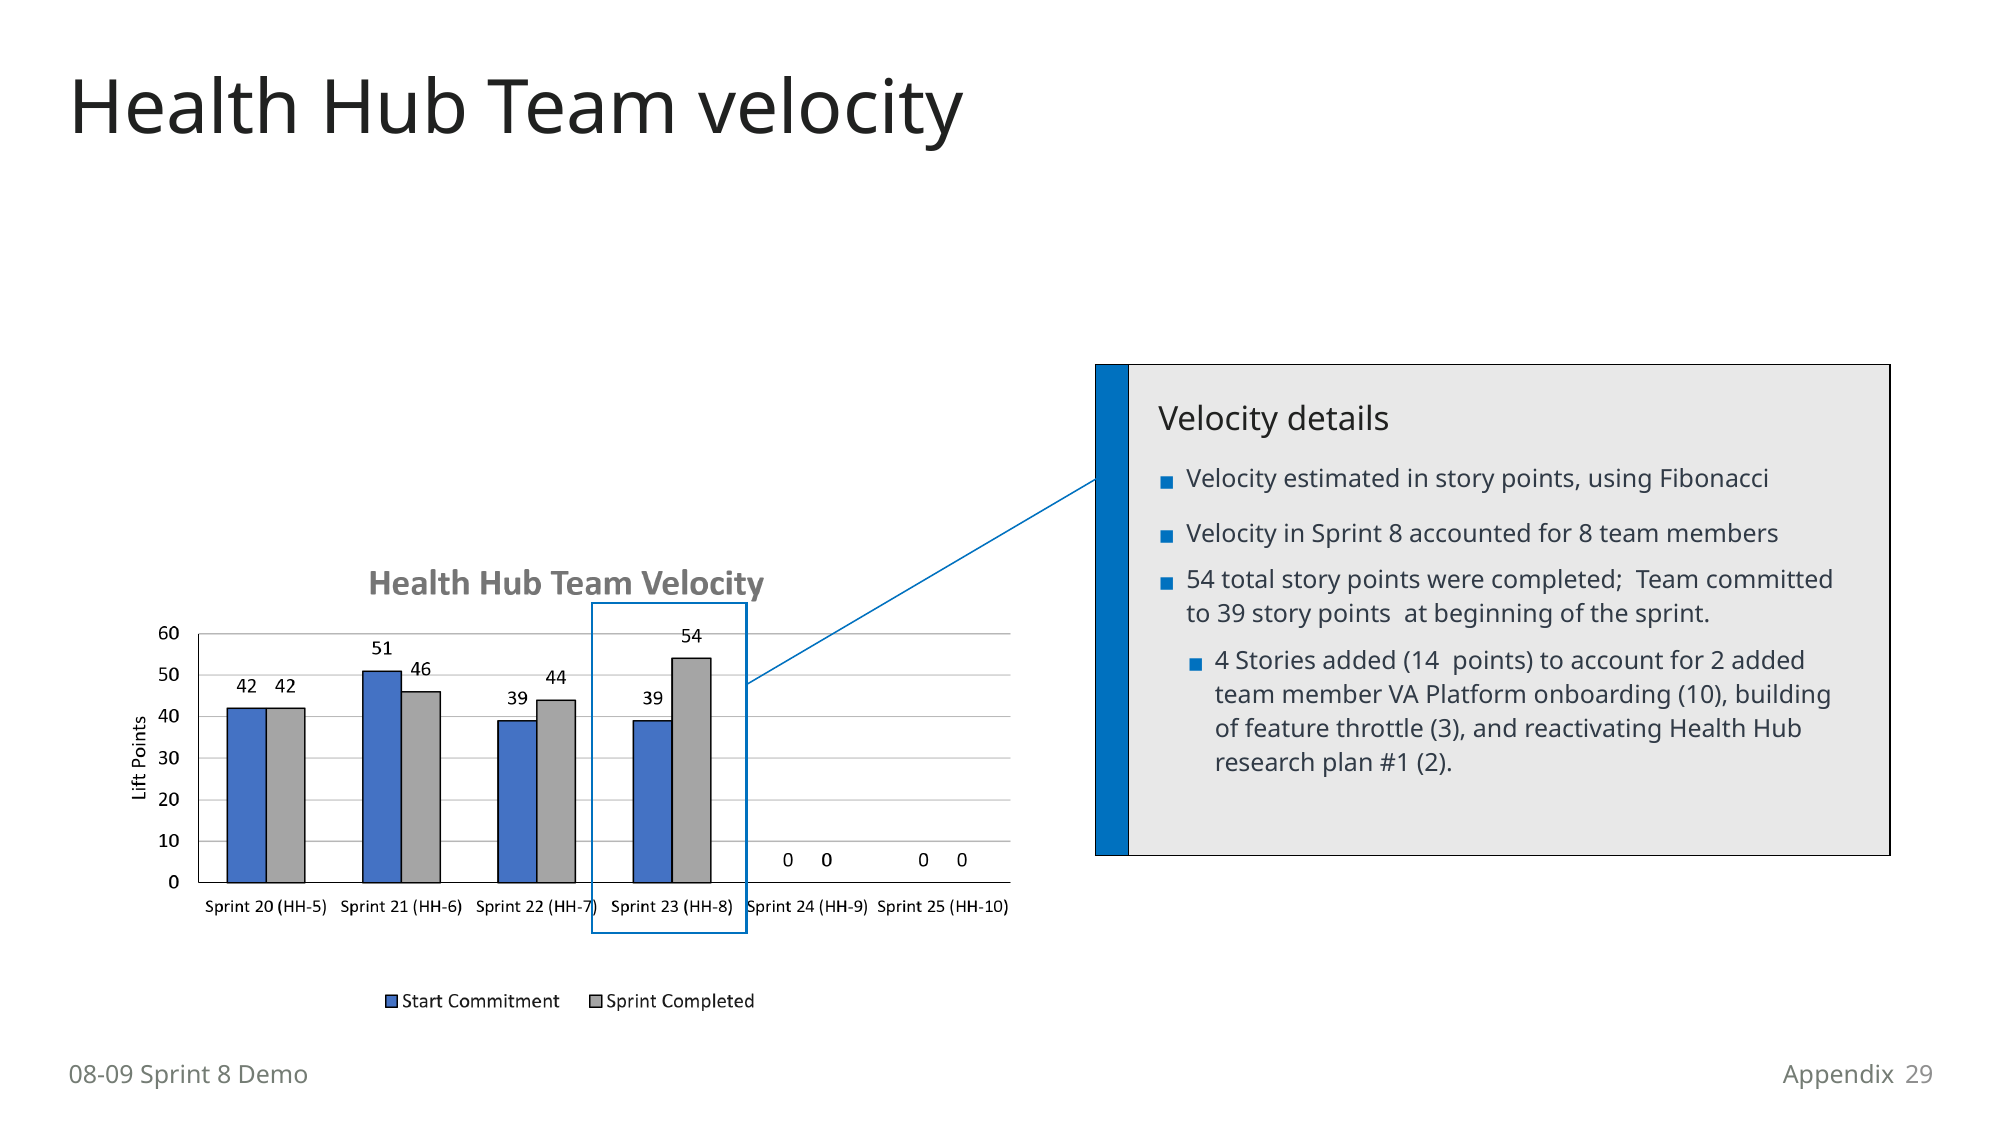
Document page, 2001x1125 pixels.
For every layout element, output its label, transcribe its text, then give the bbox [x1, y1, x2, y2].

table_header Velocity details Velocity estimated in story points, using Fibonacci Velocity in Sprint 8 accounted for 8 team members 54 total story points were completed; Team committed to 39 story points at beginning of the sprint. 4 Stories added (14 points) to account for 2 added team member VA Platform onboarding (10), building of feature throttle (3), and reactivating Health Hub research plan #1 (2). [1129, 365, 1889, 855]
picture [105, 548, 1027, 1027]
text_box Appendix [1462, 1051, 1910, 1097]
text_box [746, 466, 1117, 685]
text_box 29 [1889, 1051, 1957, 1112]
table_header [1096, 365, 1128, 855]
text_box 08-09 Sprint 8 Demo [68, 1051, 516, 1097]
text_box Health Hub Team velocity [53, 61, 1917, 184]
